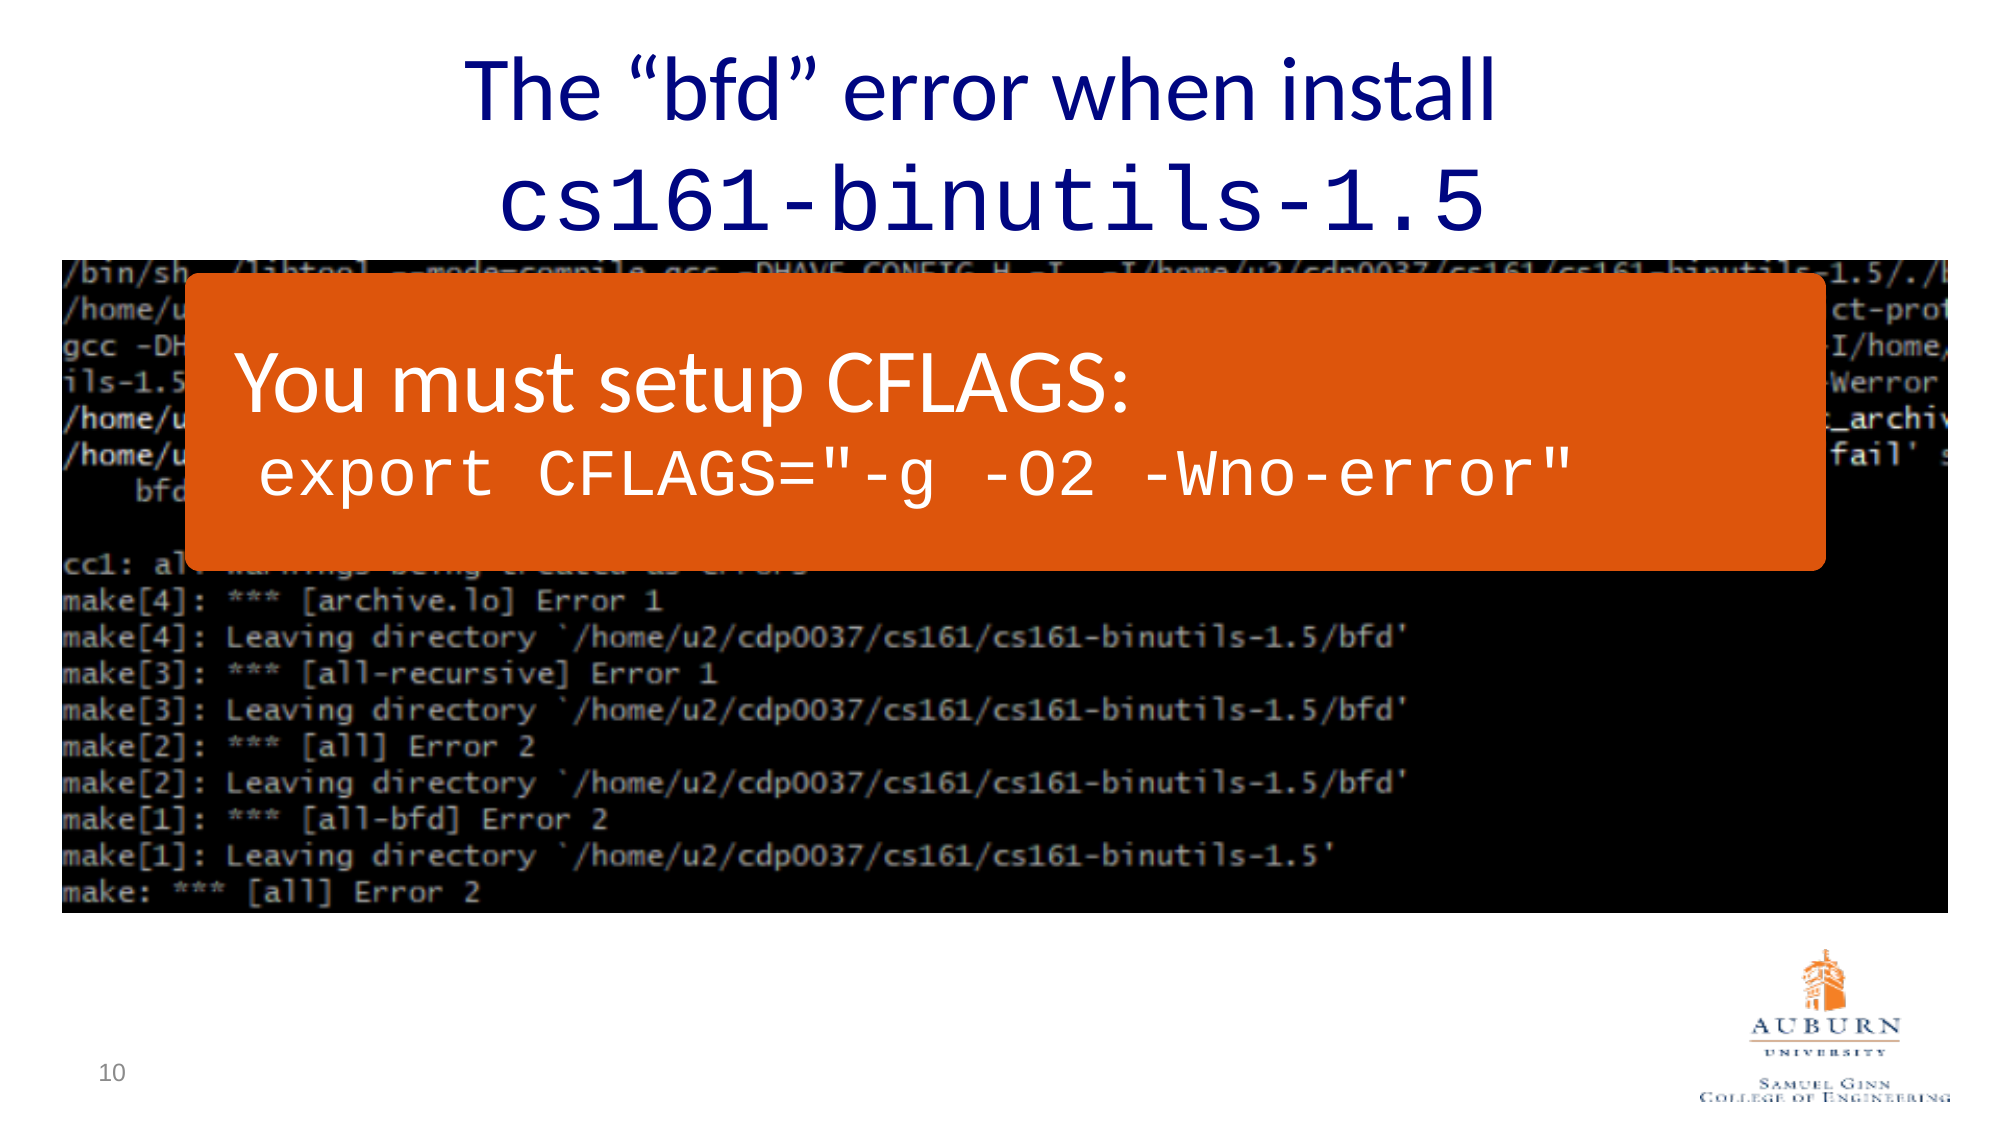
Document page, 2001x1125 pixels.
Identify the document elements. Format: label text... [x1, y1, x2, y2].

text_box The “bfd” error when install cs161-binutils-1.5 [37, 45, 1948, 233]
picture [1700, 949, 1950, 1102]
picture [62, 260, 1949, 913]
slide_number 10 [83, 1041, 550, 1102]
